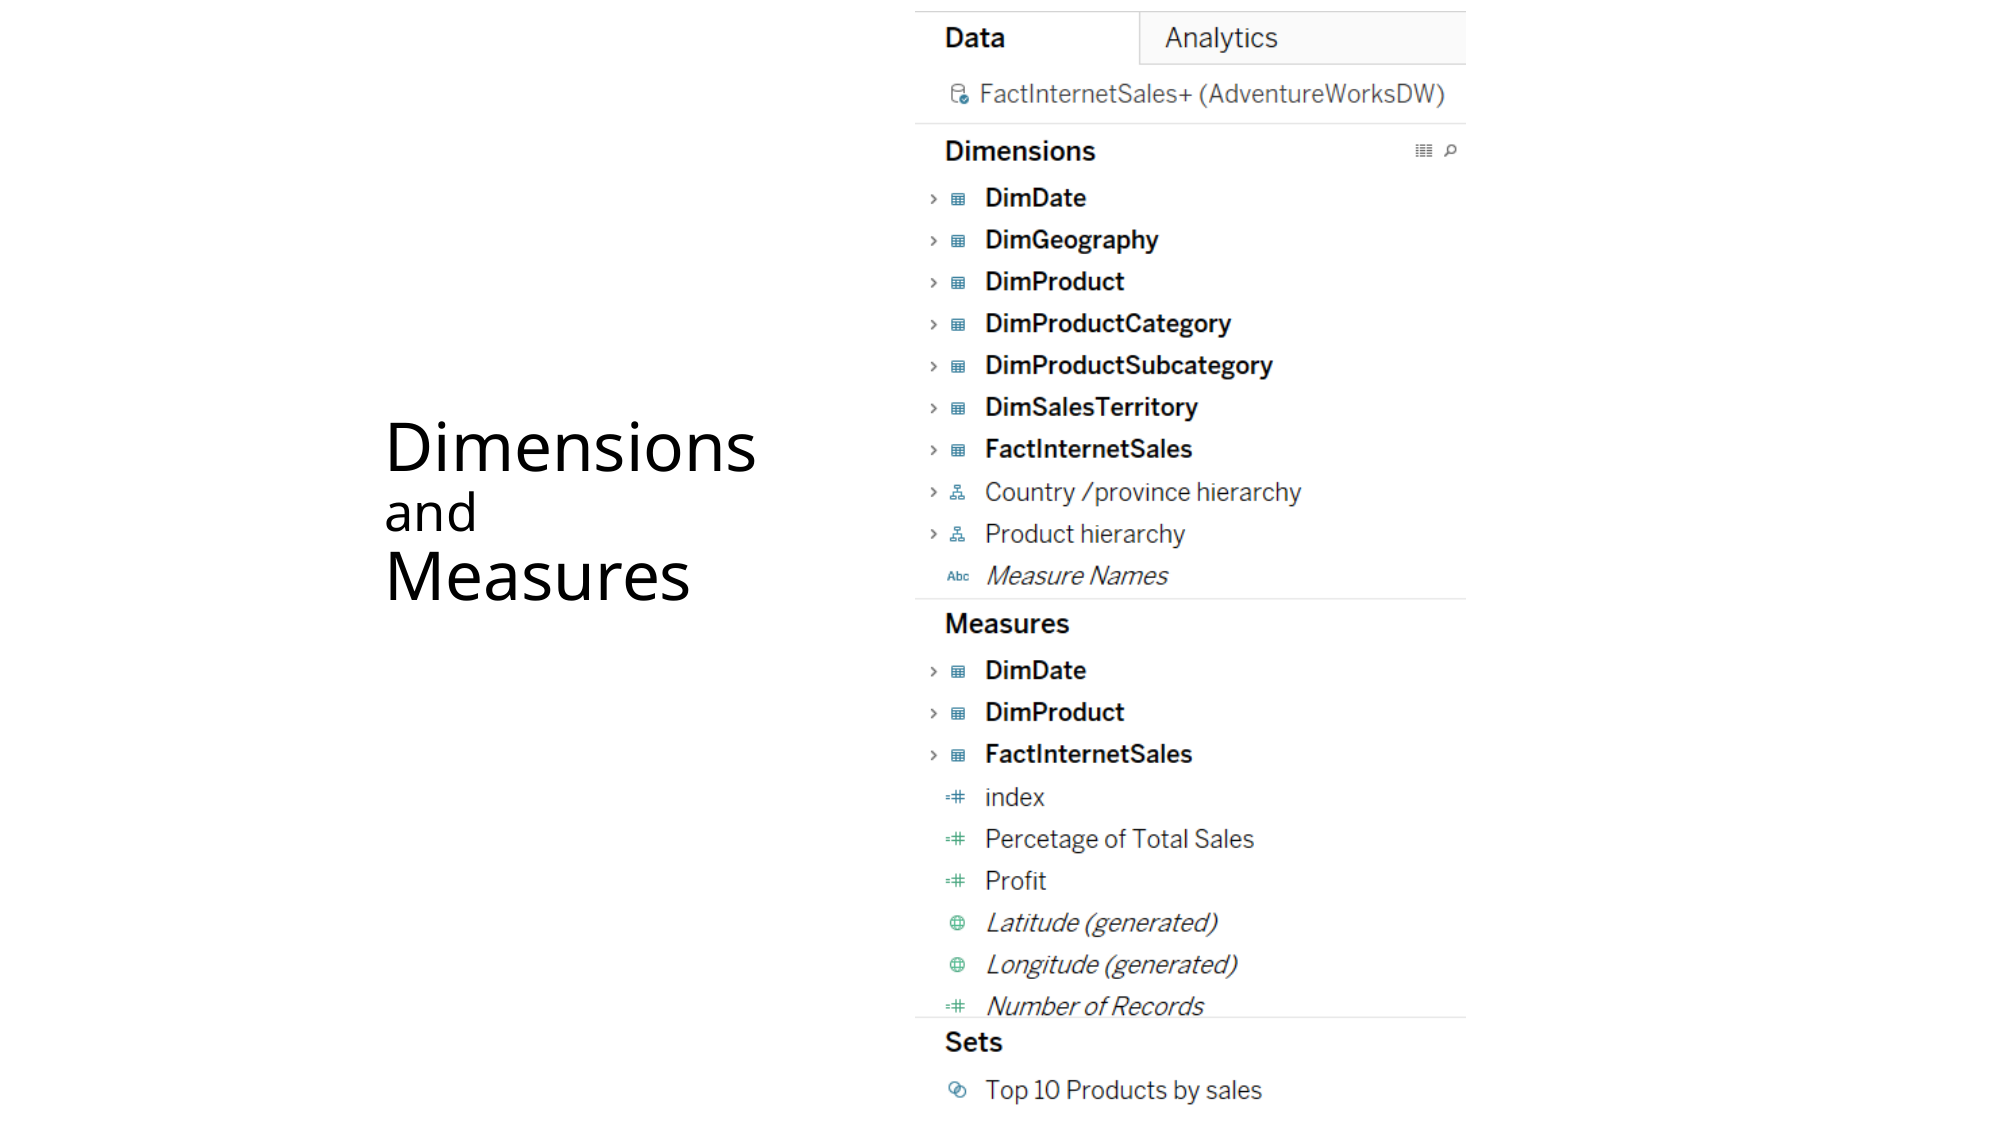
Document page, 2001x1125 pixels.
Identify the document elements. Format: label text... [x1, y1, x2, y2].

picture [915, 11, 1466, 1114]
title Dimensions and Measures [369, 405, 915, 624]
